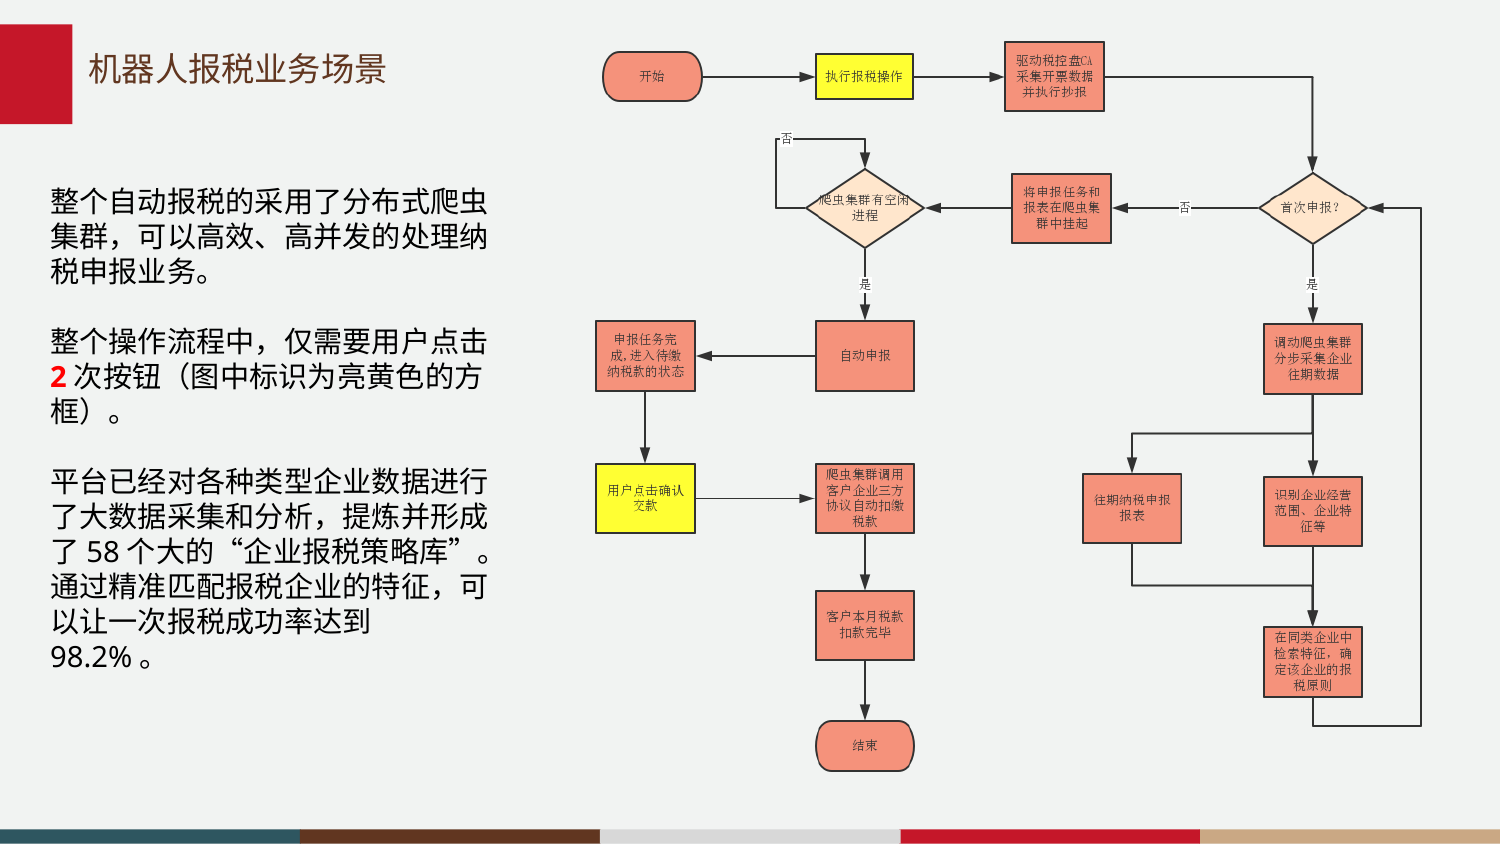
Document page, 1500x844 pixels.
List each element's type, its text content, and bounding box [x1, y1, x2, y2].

picture [548, 0, 1451, 802]
title 机器人报税业务场景 [73, 45, 441, 104]
text_box 整个自动报税的采用了分布式爬虫集群，可以高效、高并发的处理纳税申报业务。 整个操作流程中，仅需要用户点击2次按钮（图中标识为亮黄色的方框）。 平台已经对各种类型企业数据进行了大数据采集和分析，提炼并形成了58个大的“企业报税策略库”。 通过精准匹配报税企业的特征，可以让一次报税成功率达到98.2%。 [35, 175, 511, 681]
